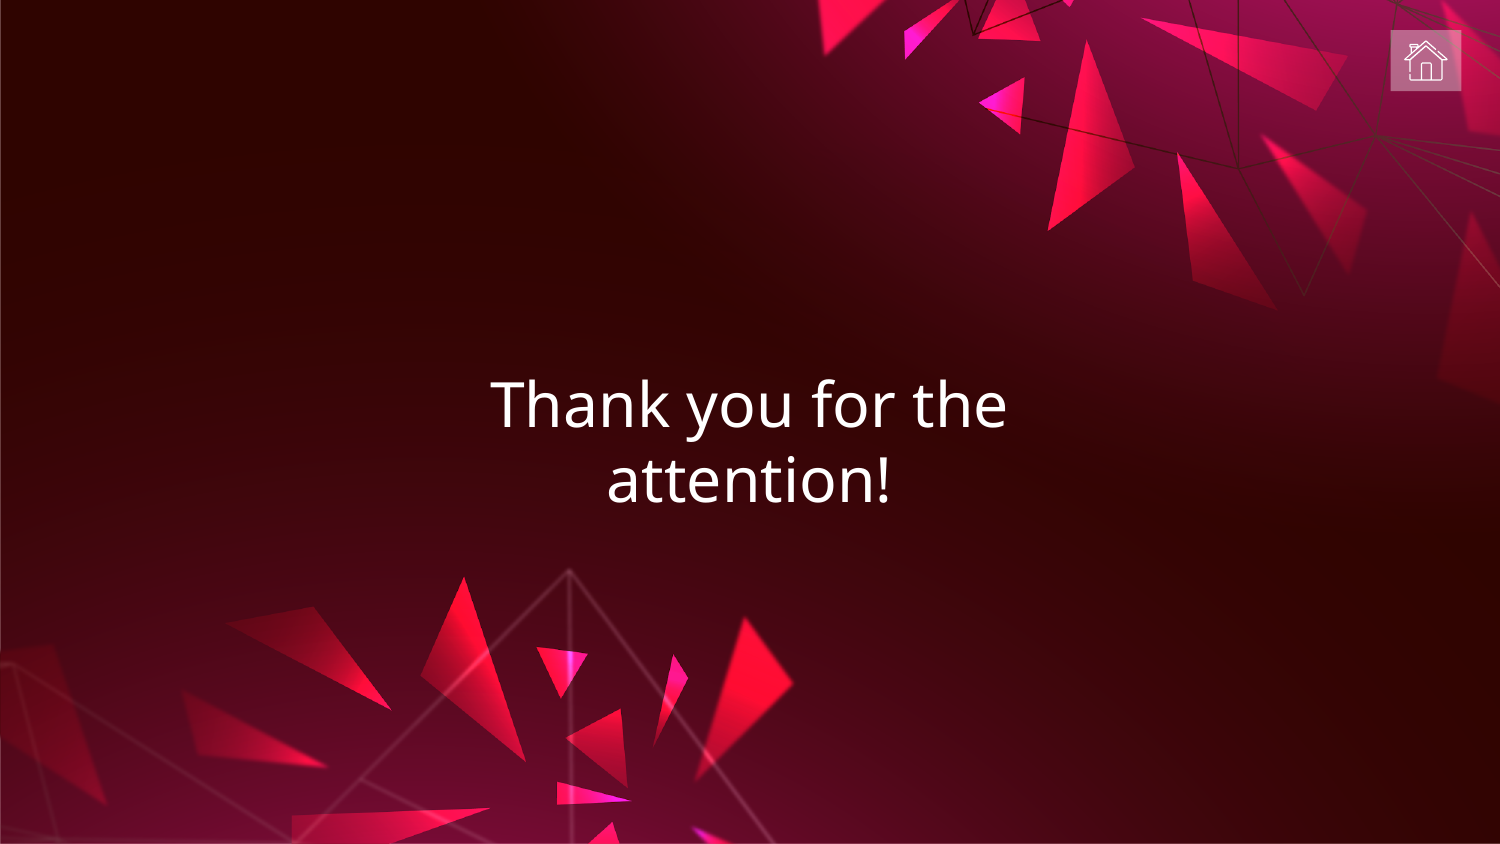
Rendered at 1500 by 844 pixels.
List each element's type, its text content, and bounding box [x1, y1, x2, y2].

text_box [1390, 29, 1462, 92]
picture [0, 0, 1500, 844]
title Thank you for the attention! [382, 313, 1118, 531]
